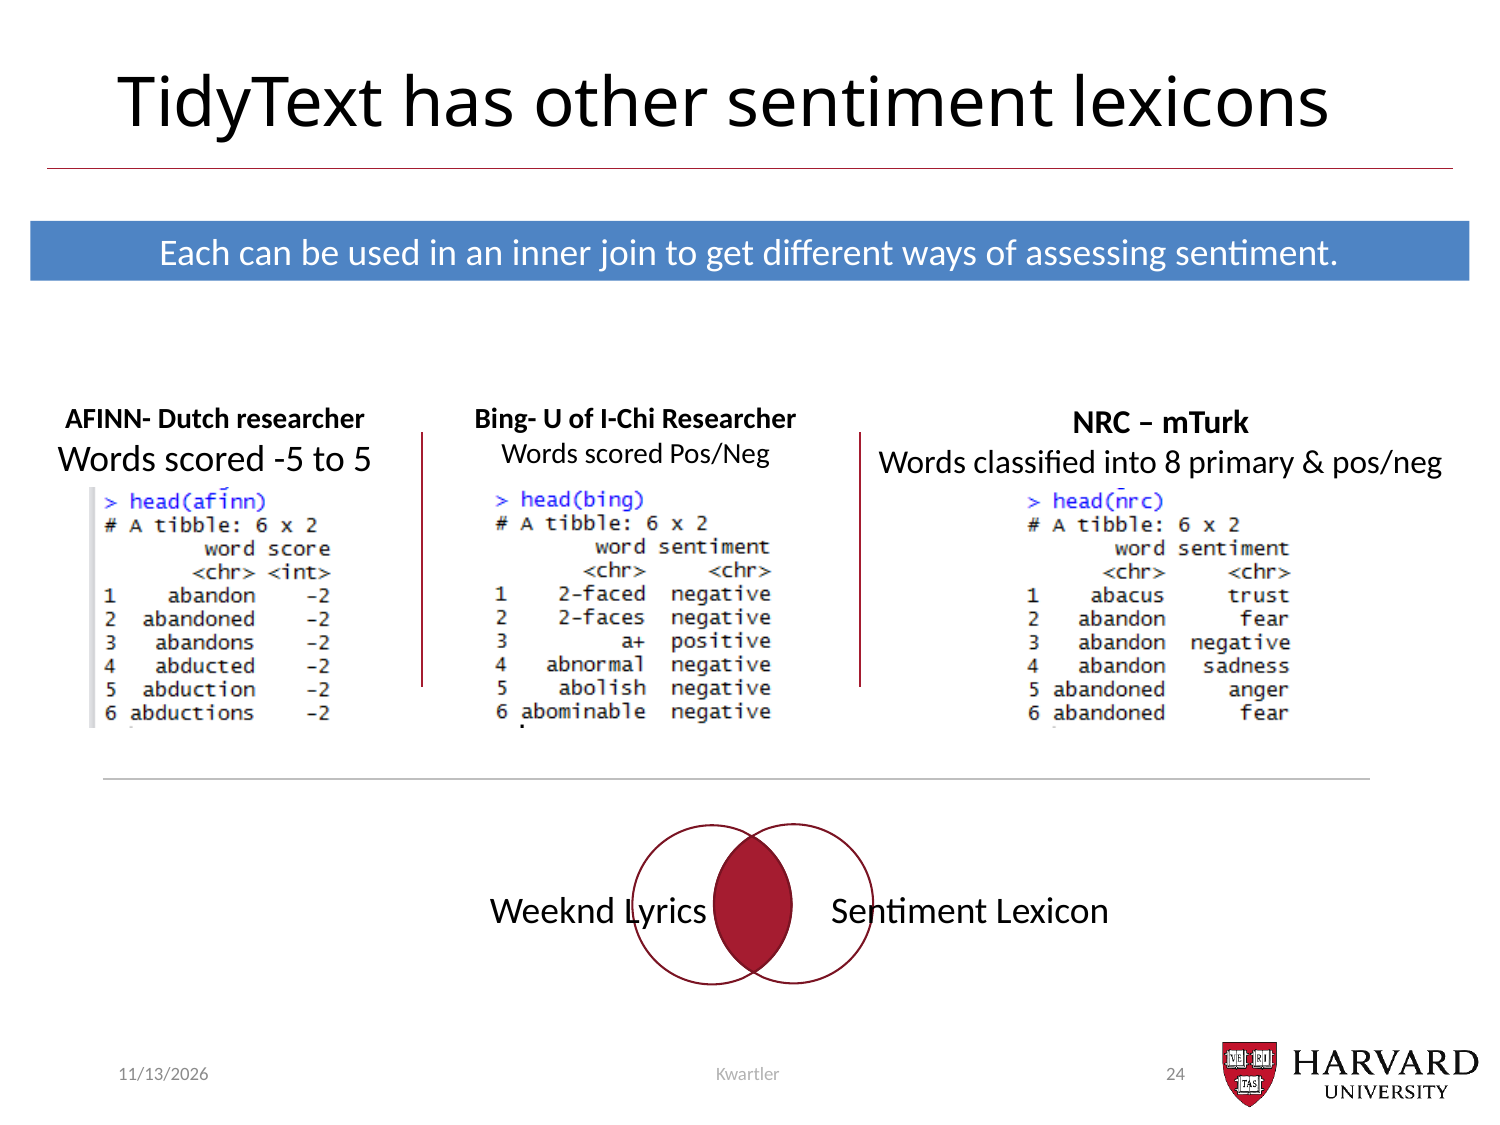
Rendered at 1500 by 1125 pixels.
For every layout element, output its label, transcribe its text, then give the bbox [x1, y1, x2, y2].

title TidyText has other sentiment lexicons [103, 59, 1397, 157]
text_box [860, 392, 1462, 728]
picture [1200, 1024, 1500, 1125]
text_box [458, 392, 813, 728]
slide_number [103, 1042, 441, 1103]
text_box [40, 391, 390, 728]
footer Kwartler [496, 1042, 1004, 1103]
slide_number 24 [1059, 1042, 1200, 1103]
text_box Each can be used in an inner join to get different ways of assessing sentiment. [30, 220, 1470, 281]
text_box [486, 824, 1127, 985]
